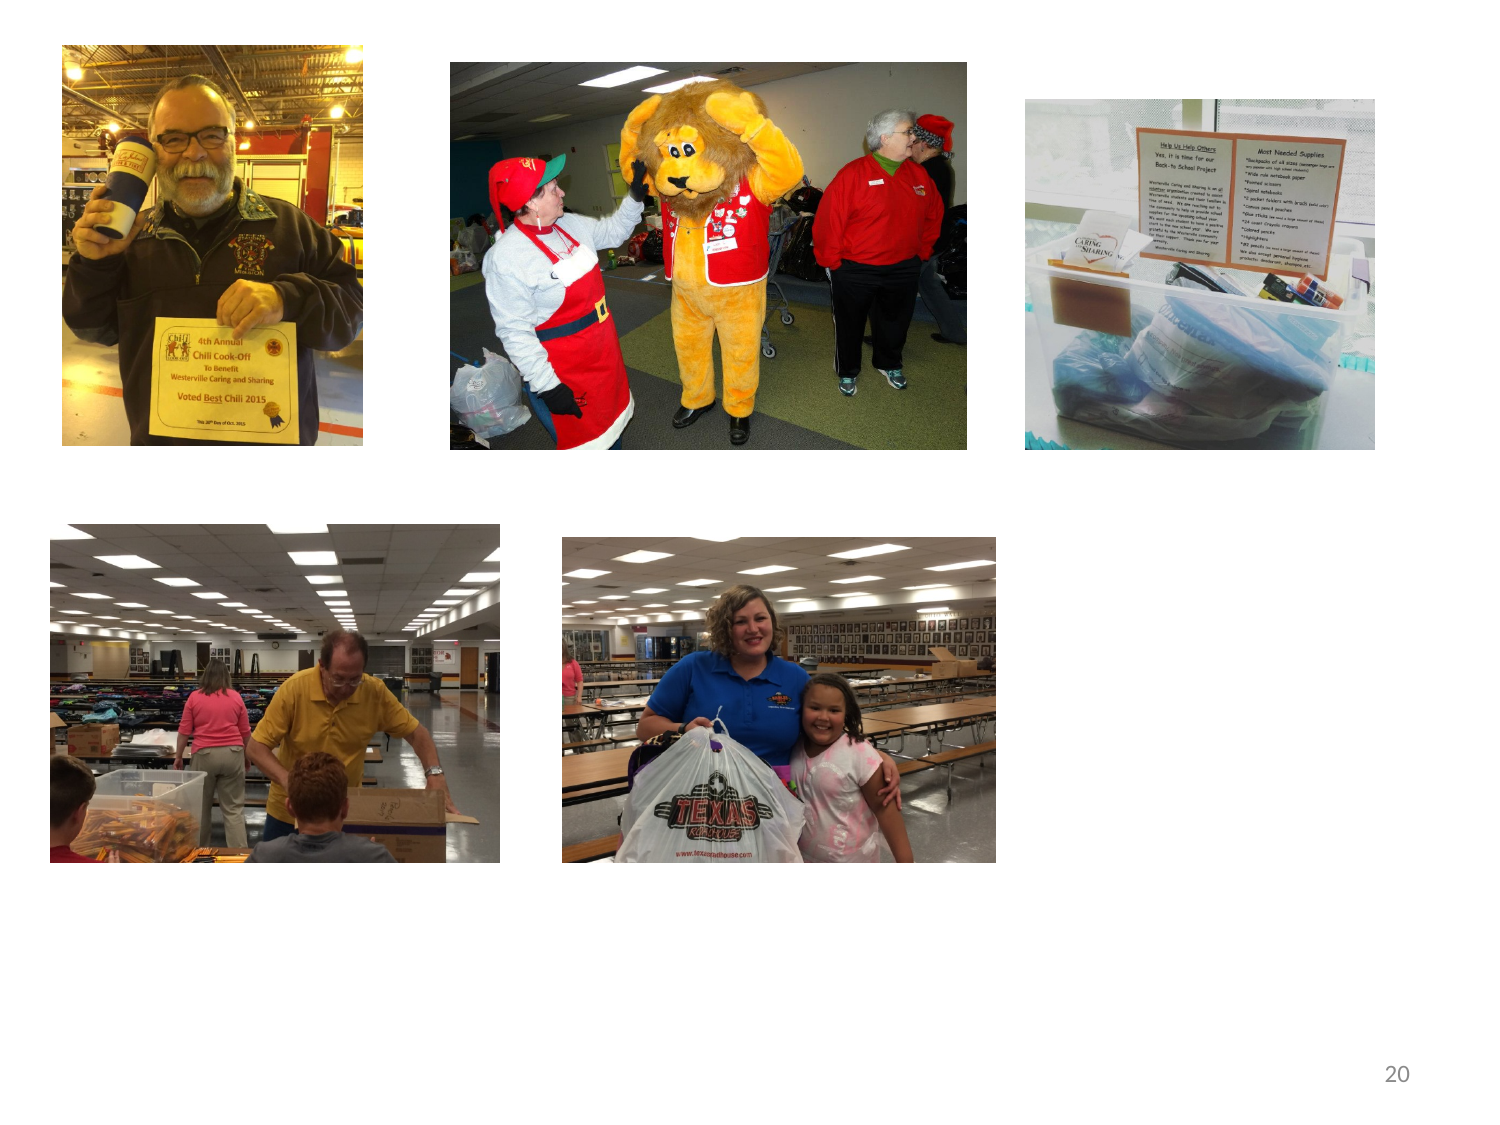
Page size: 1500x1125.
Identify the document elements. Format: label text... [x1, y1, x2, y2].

picture [562, 537, 996, 863]
picture [62, 45, 363, 447]
slide_number 20 [1074, 1042, 1425, 1103]
picture [449, 62, 967, 451]
picture [1024, 99, 1376, 451]
picture [49, 524, 501, 863]
